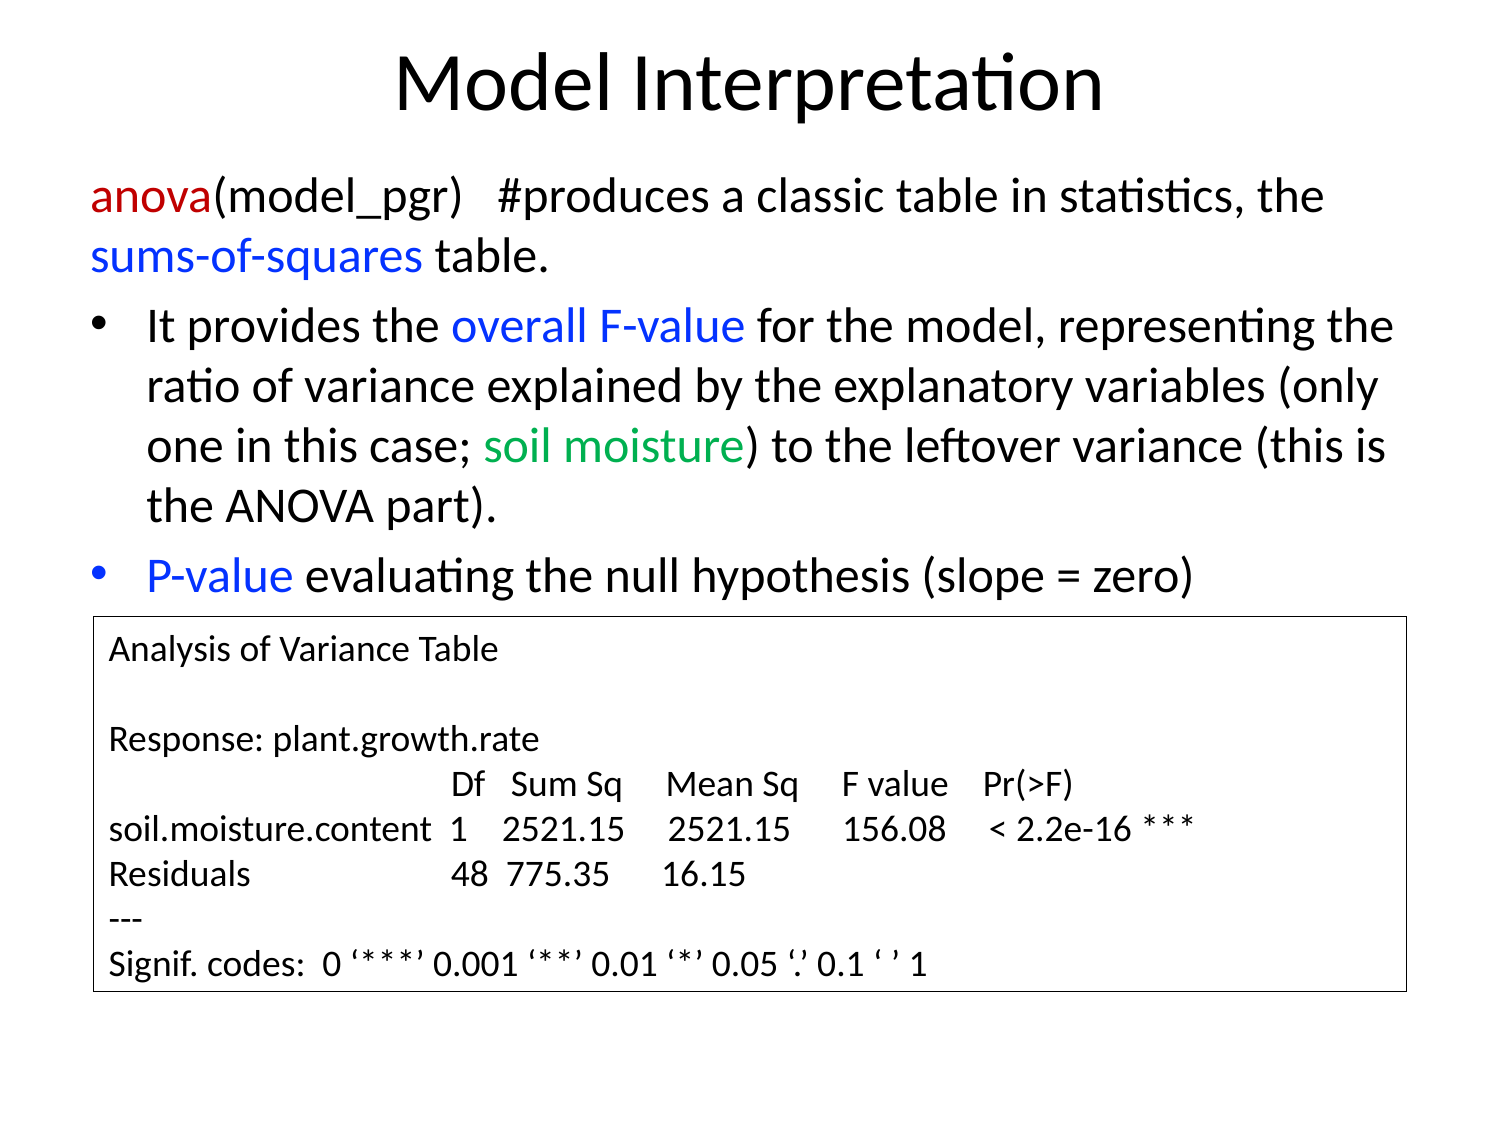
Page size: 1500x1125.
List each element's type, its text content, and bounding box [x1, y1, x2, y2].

list anova(model_pgr) #produces a classic table in statistics, the sums-of-squares table. It provides the overall F-value for the model, representing the ratio of variance explained by the explanatory variables (only one in this case; soil moisture) to the leftover variance (this is the ANOVA part). P-value evaluating the null hypothesis (slope = zero) [75, 154, 1425, 993]
title Model Interpretation [75, 0, 1425, 154]
text_box Analysis of Variance Table Response: plant.growth.rate Df Sum Sq Mean Sq F value Pr(>F) soil.moisture.content 1 2521.15 2521.15 156.08 < 2.2e-16 *** Residuals 48 775.35 16.15 --- Signif. codes: 0 ‘***’ 0.001 ‘**’ 0.01 ‘*’ 0.05 ‘.’ 0.1 ‘ ’ 1 [93, 616, 1407, 992]
